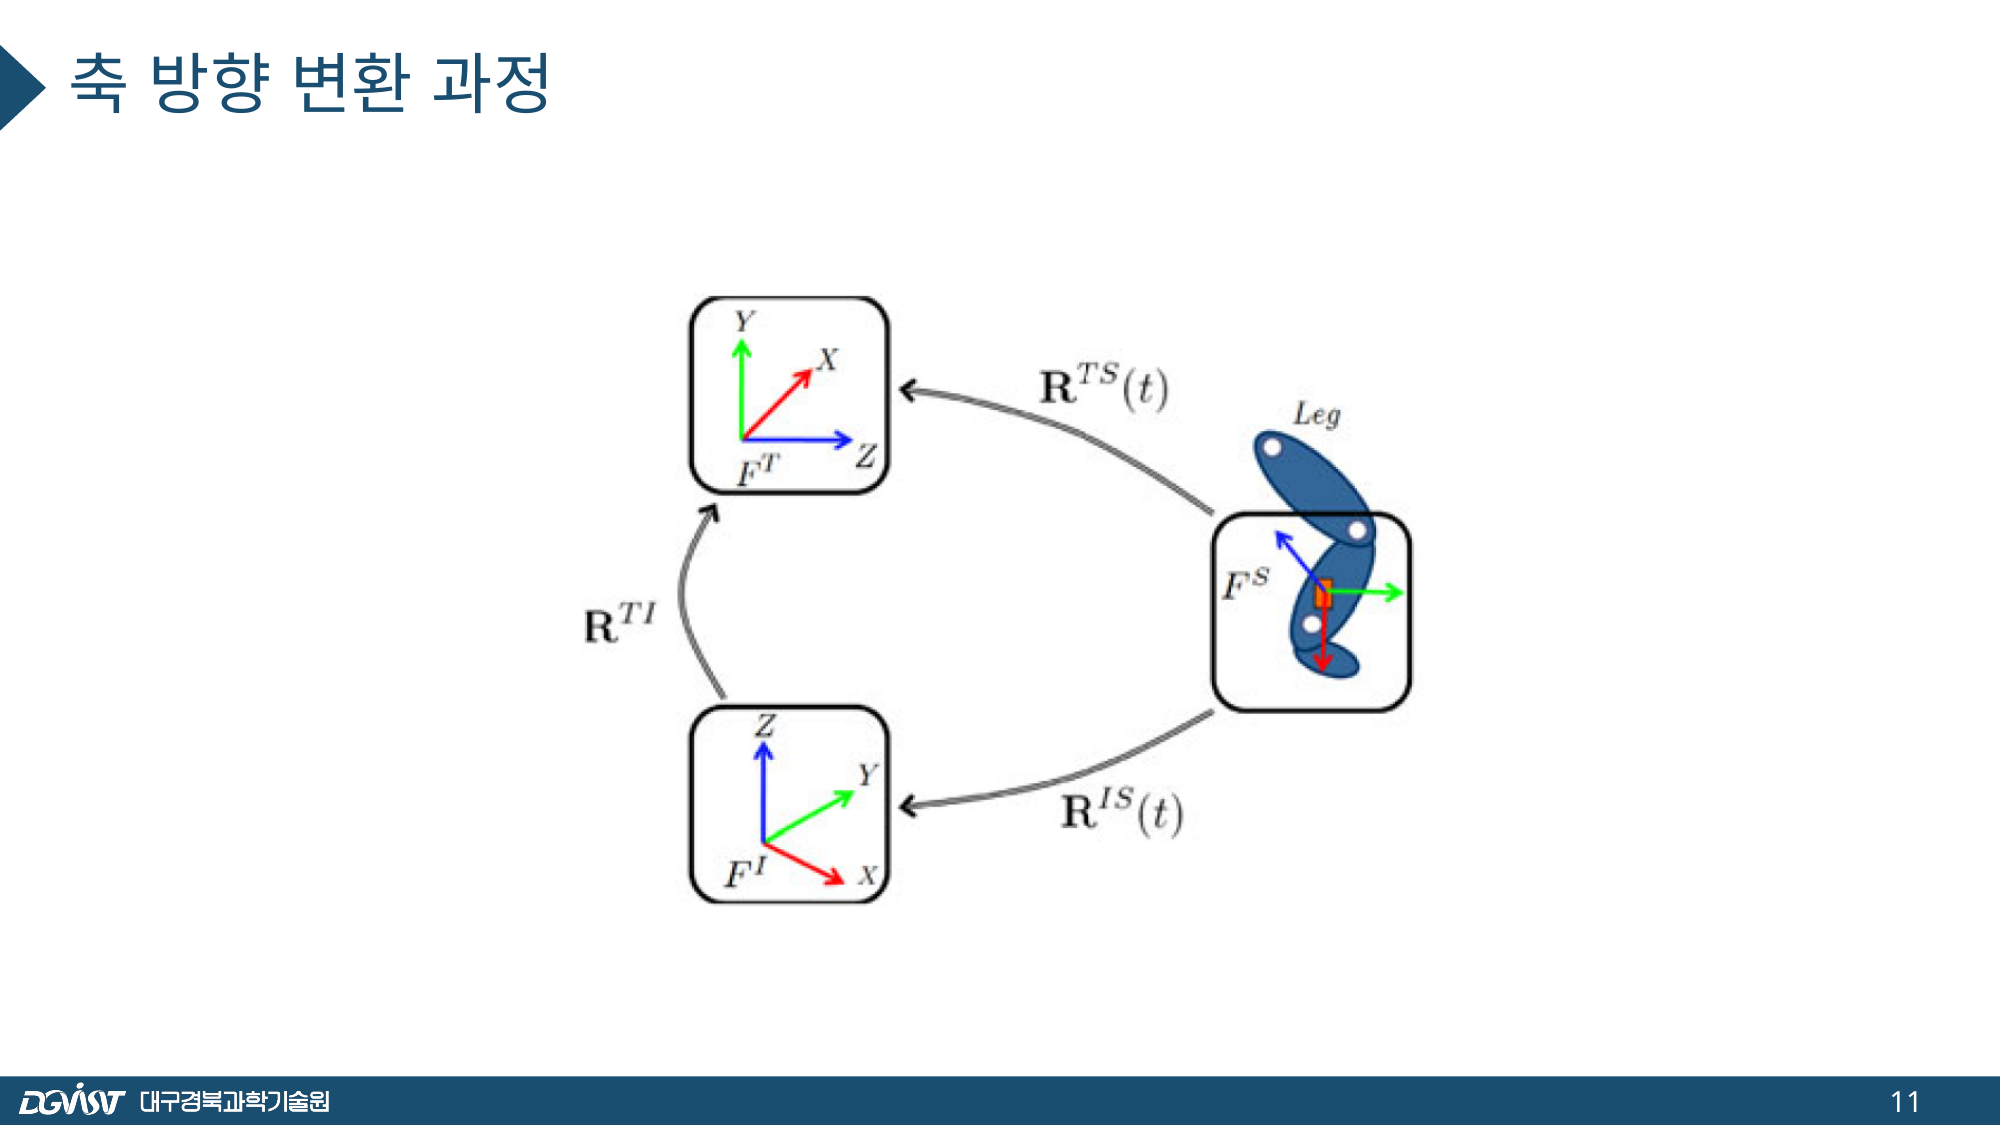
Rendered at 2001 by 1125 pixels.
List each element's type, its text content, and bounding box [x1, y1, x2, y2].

text_box 축 방향 변환 과정 [53, 34, 571, 130]
picture [577, 287, 1423, 913]
text_box [0, 43, 48, 133]
